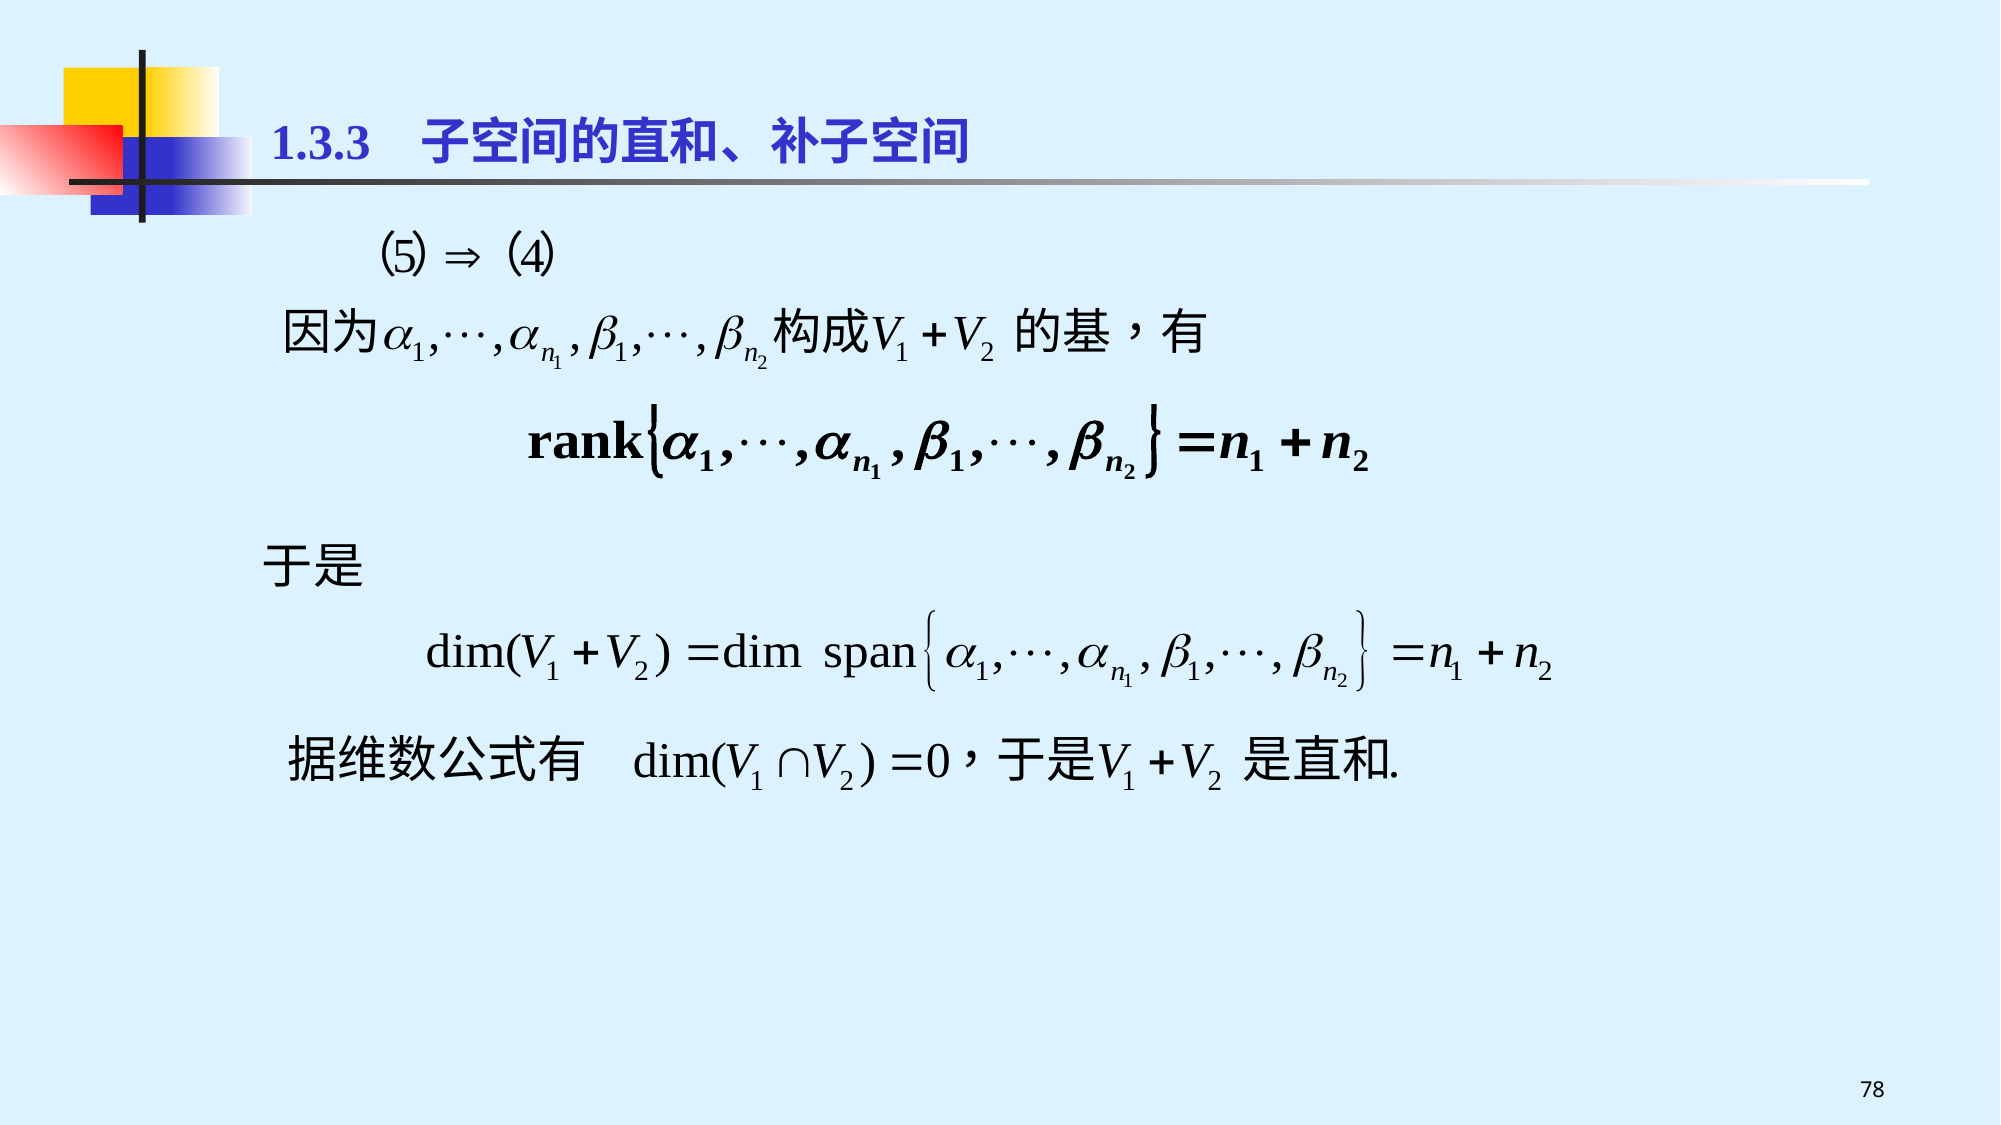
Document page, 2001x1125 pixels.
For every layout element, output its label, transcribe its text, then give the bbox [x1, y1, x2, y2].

text_box 1.3.3 子空间的直和、补子空间 [255, 101, 1062, 177]
slide_number 78 [1483, 1037, 1901, 1113]
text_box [420, 403, 1382, 490]
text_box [279, 224, 1220, 380]
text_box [255, 532, 1563, 704]
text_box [280, 727, 1409, 804]
